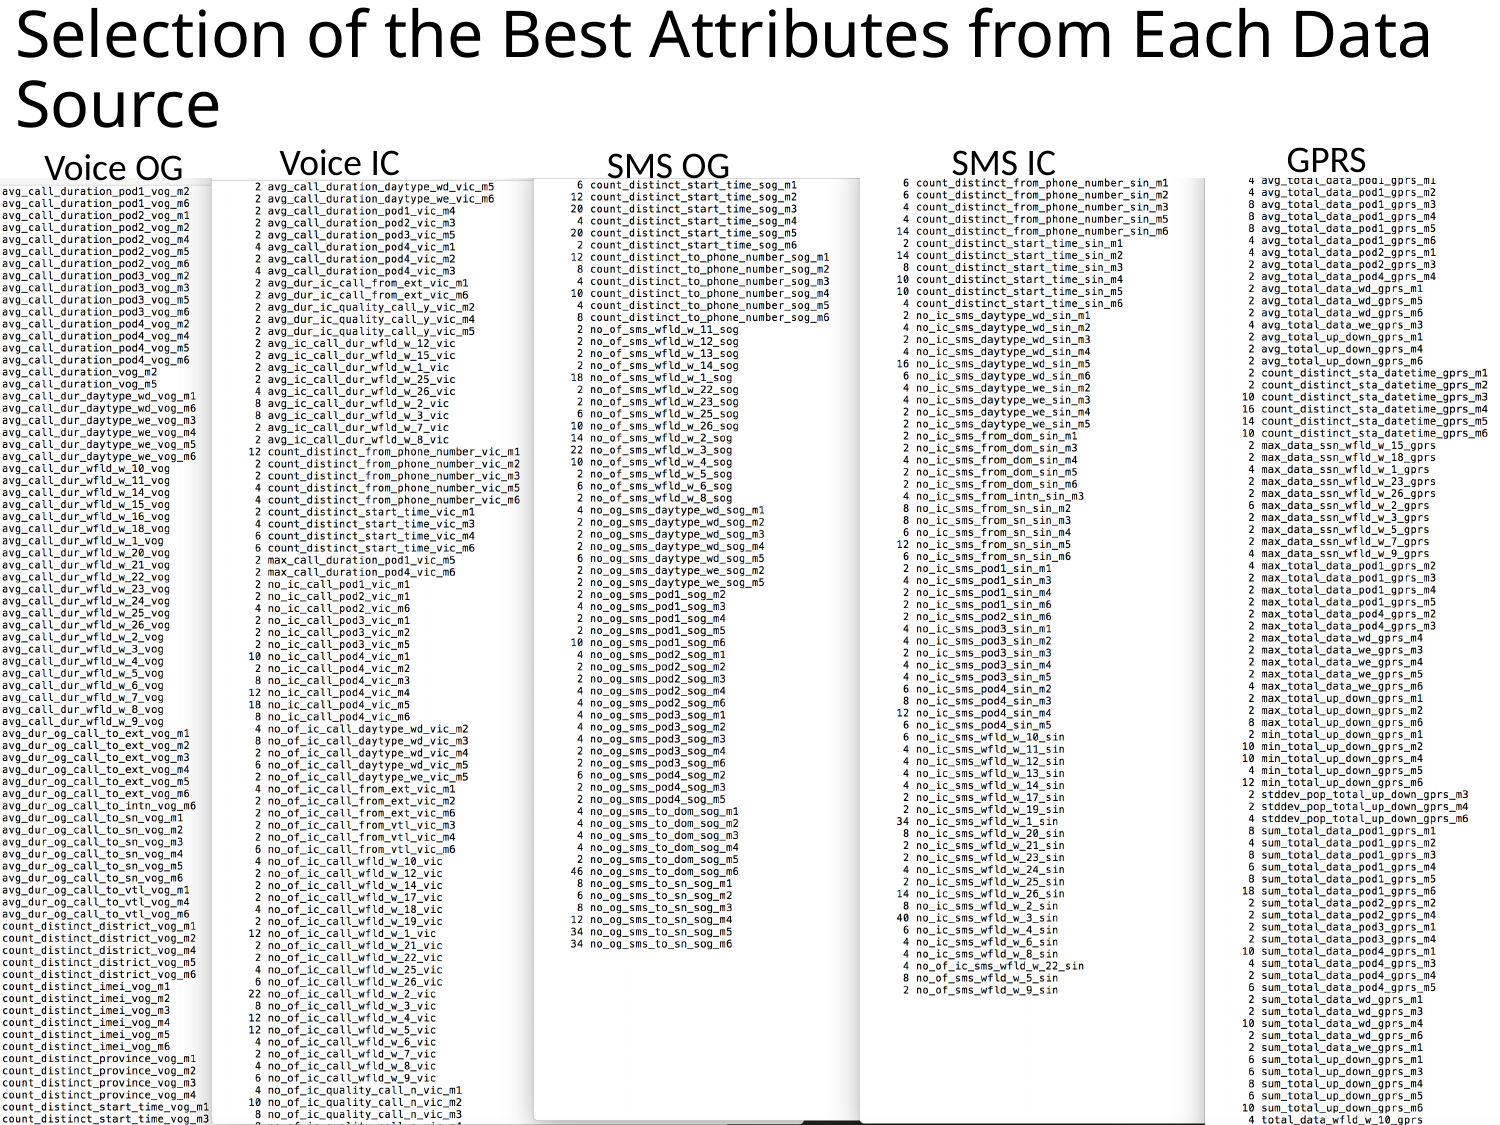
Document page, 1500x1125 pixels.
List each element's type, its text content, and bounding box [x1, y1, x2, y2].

text_box SMS IC [936, 131, 1072, 178]
text_box Voice IC [264, 130, 415, 178]
picture [0, 178, 1500, 1125]
text_box SMS OG [592, 133, 746, 178]
text_box GPRS [1271, 127, 1382, 178]
text_box Voice OG [29, 135, 199, 178]
title Selection of the Best Attributes from Each Data Source [0, 0, 1470, 143]
